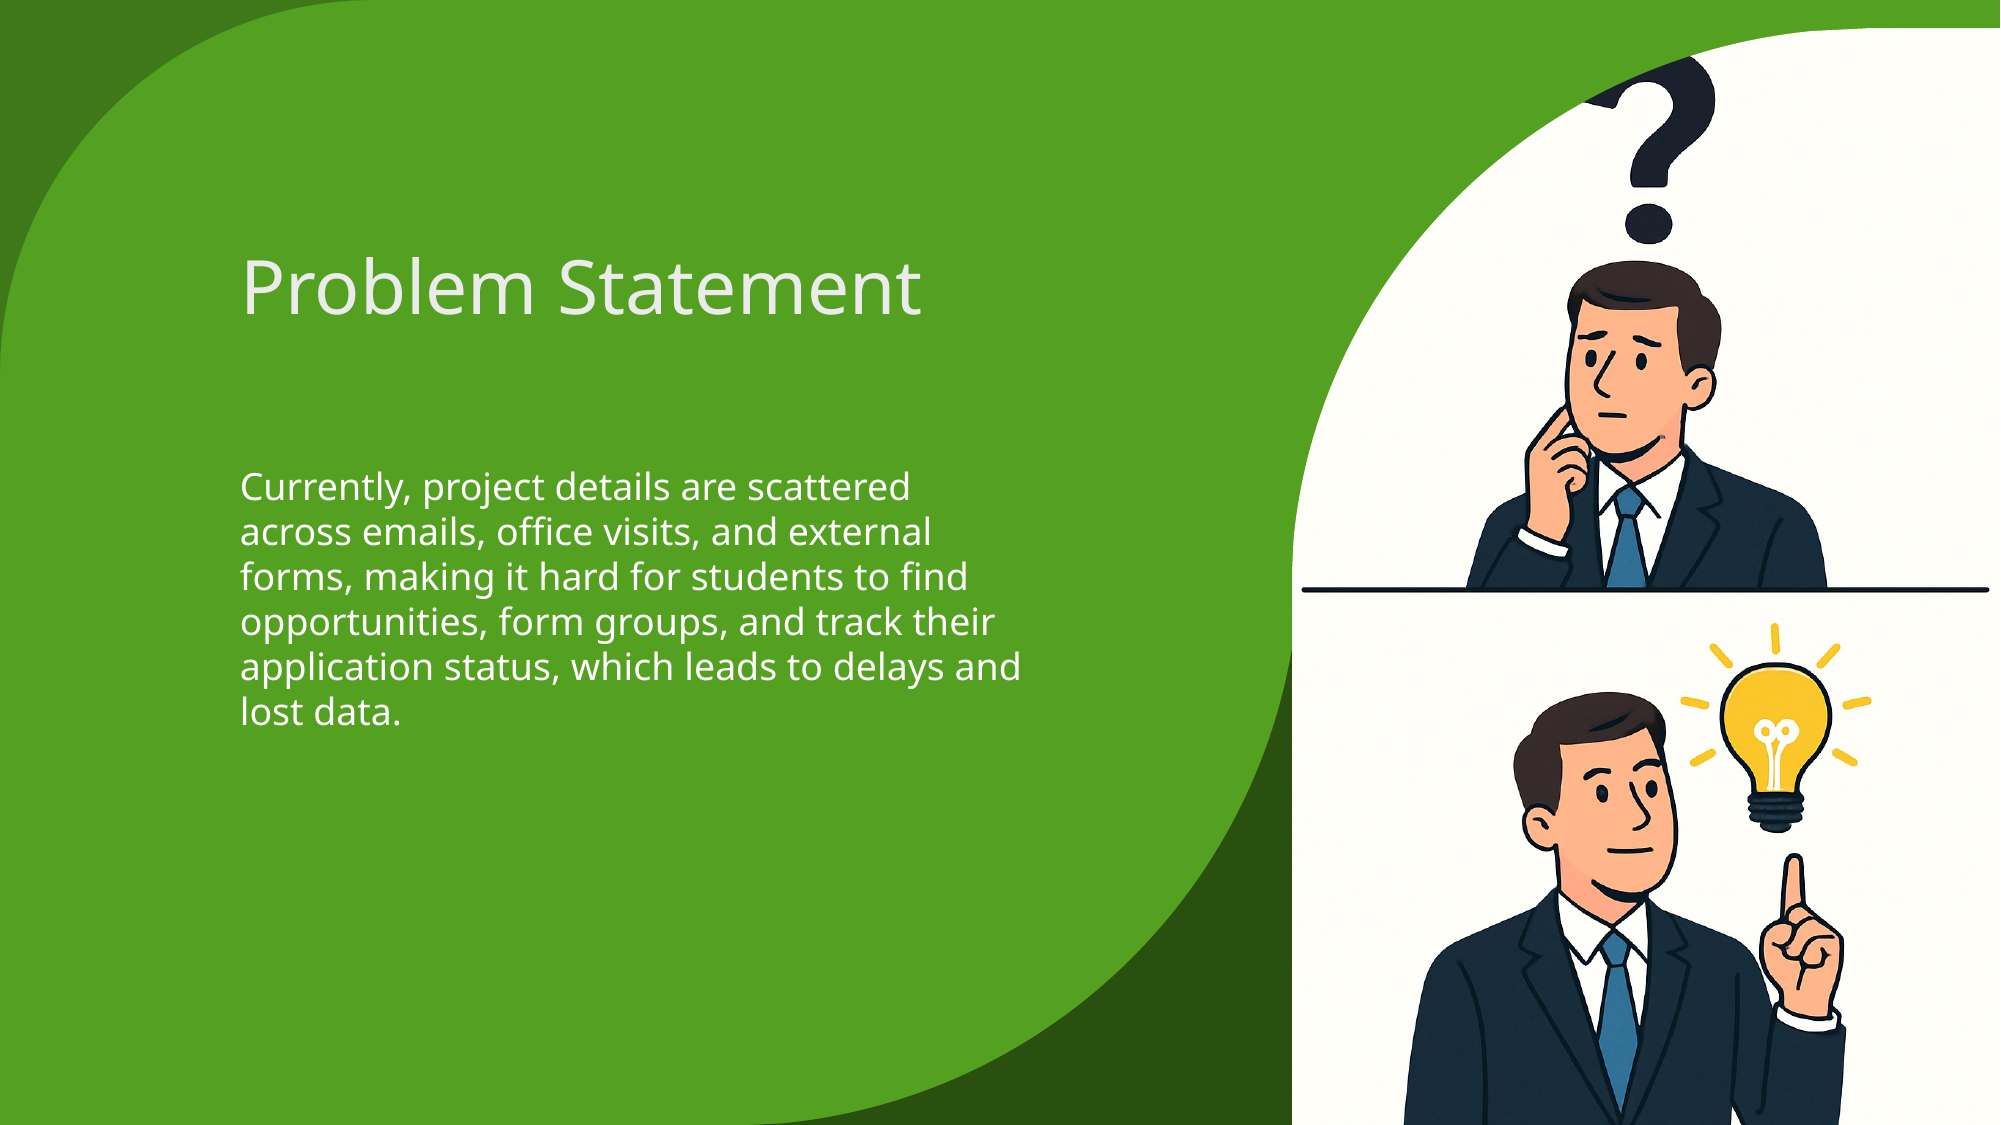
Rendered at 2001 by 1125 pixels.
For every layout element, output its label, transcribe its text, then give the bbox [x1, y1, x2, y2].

title Problem Statement [225, 232, 1169, 890]
picture [1291, 27, 2000, 1125]
text_box Currently, project details are scattered across emails, office visits, and external forms, making it hard for students to find opportunities, form groups, and track their application status, which leads to delays and lost data. [224, 455, 1049, 740]
